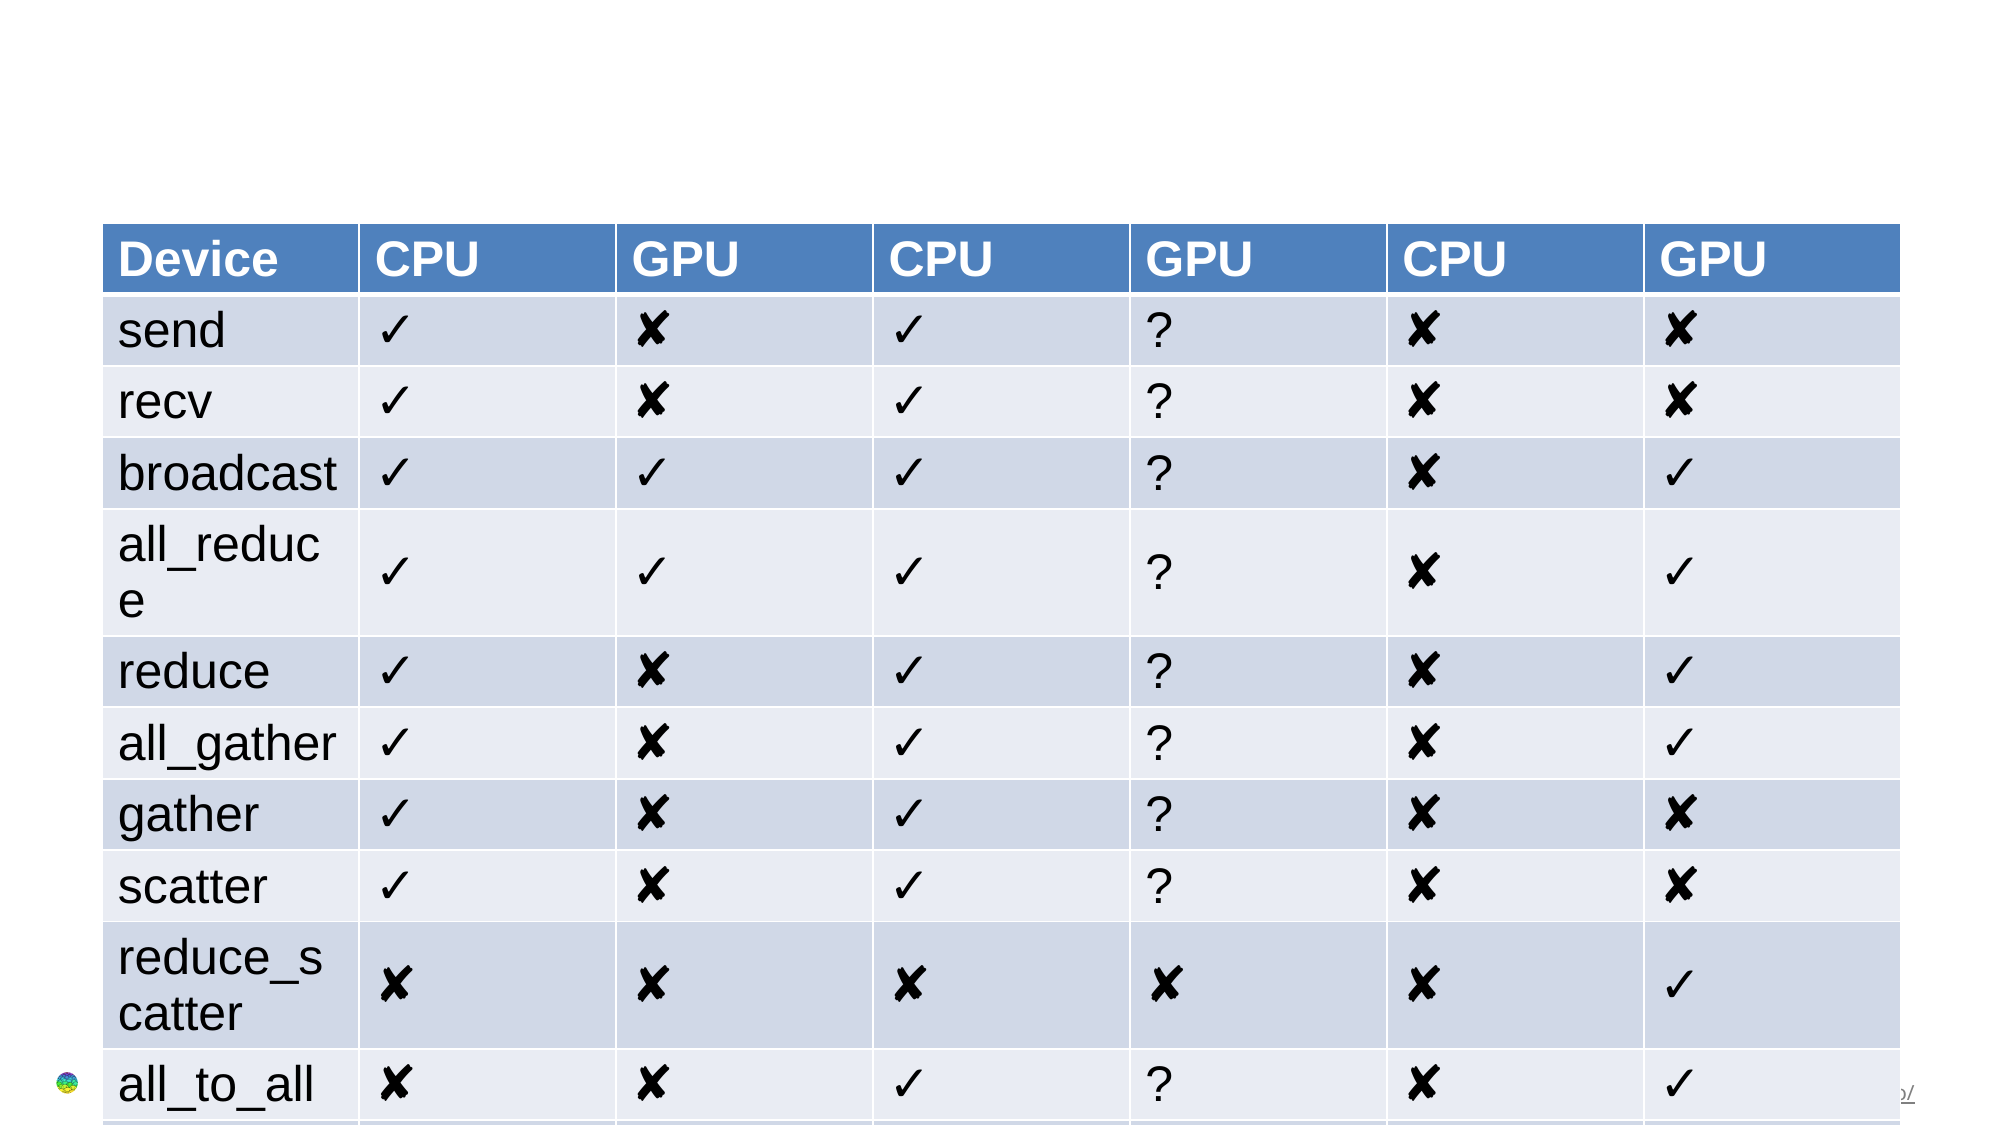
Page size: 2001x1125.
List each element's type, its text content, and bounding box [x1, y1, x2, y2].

table_cell scatter [103, 851, 358, 921]
table_cell ? [1131, 510, 1386, 635]
table_cell ✓ [617, 510, 872, 635]
table_cell ✘ [874, 922, 1129, 1048]
table_cell ✓ [360, 780, 615, 849]
table_header CPU [874, 224, 1129, 292]
table_cell all_reduce [103, 510, 358, 635]
table_cell ✘ [617, 1050, 872, 1119]
table_cell ✘ [617, 708, 872, 778]
table_cell ✓ [360, 851, 615, 921]
table_cell all_to_all [103, 1050, 358, 1119]
table_header CPU [1388, 224, 1643, 292]
table_cell ✘ [617, 922, 872, 1048]
table_cell ✘ [1388, 367, 1643, 436]
table_cell ✘ [1645, 297, 1900, 365]
table_cell ✓ [360, 510, 615, 635]
table_cell ✘ [1388, 297, 1643, 365]
table_header GPU [1645, 224, 1900, 292]
table_cell ✓ [1645, 708, 1900, 778]
table_cell ✓ [874, 851, 1129, 921]
table_cell barrier [103, 1121, 358, 1125]
table_cell ✘ [1388, 780, 1643, 849]
table_cell ✓ [1645, 510, 1900, 635]
table_cell ✘ [617, 297, 872, 365]
table_cell ✘ [1388, 1121, 1643, 1125]
table_cell reduce [103, 637, 358, 706]
table_cell ? [1131, 367, 1386, 436]
table_cell ✓ [874, 780, 1129, 849]
table_header GPU [617, 224, 872, 292]
table_cell gather [103, 780, 358, 849]
table_cell ✘ [617, 1121, 872, 1125]
table_cell ✘ [617, 851, 872, 921]
table_cell ? [1131, 780, 1386, 849]
table_cell ✓ [360, 297, 615, 365]
table_cell ✓ [874, 438, 1129, 508]
table_cell ✓ [874, 1121, 1129, 1125]
table_cell ✘ [1388, 438, 1643, 508]
table_cell ✓ [360, 367, 615, 436]
table_cell ✘ [1645, 851, 1900, 921]
table_cell ✓ [360, 1121, 615, 1125]
table_cell reduce_scatter [103, 922, 358, 1048]
table_cell ✓ [360, 438, 615, 508]
table_header GPU [1131, 224, 1386, 292]
table_cell ? [1131, 1050, 1386, 1119]
table_cell ✘ [360, 922, 615, 1048]
table_cell ✓ [1645, 922, 1900, 1048]
table_cell ✓ [617, 438, 872, 508]
table_cell ✓ [874, 510, 1129, 635]
table_cell ? [1131, 637, 1386, 706]
table_cell ? [1131, 708, 1386, 778]
table_cell ✘ [1131, 922, 1386, 1048]
table_cell ✘ [1645, 780, 1900, 849]
table_cell ✓ [1645, 1050, 1900, 1119]
table_cell ✘ [1388, 637, 1643, 706]
table_cell broadcast [103, 438, 358, 508]
table_header Device [103, 224, 358, 292]
table_cell all_gather [103, 708, 358, 778]
table_cell ✘ [360, 1050, 615, 1119]
picture [57, 1073, 77, 1093]
table_cell ✘ [1388, 851, 1643, 921]
table_cell ✓ [360, 637, 615, 706]
table_cell recv [103, 367, 358, 436]
table_cell send [103, 297, 358, 365]
table_cell ✘ [617, 367, 872, 436]
table_cell ✘ [617, 637, 872, 706]
table_cell ? [1131, 297, 1386, 365]
table_cell ✓ [1645, 637, 1900, 706]
table_cell ✘ [1645, 367, 1900, 436]
table_cell ✘ [1388, 510, 1643, 635]
table_cell ✘ [1388, 1050, 1643, 1119]
table_cell ✘ [1388, 922, 1643, 1048]
table_cell ? [1131, 1121, 1386, 1125]
table_cell ✘ [1388, 708, 1643, 778]
table_cell ✓ [874, 1050, 1129, 1119]
table_cell ✓ [1645, 1121, 1900, 1125]
table_cell ✓ [874, 297, 1129, 365]
table_header CPU [360, 224, 615, 292]
table_cell ? [1131, 851, 1386, 921]
table_cell ✓ [874, 367, 1129, 436]
table_cell ✓ [874, 637, 1129, 706]
table_cell ✓ [1645, 438, 1900, 508]
table_cell ? [1131, 438, 1386, 508]
table_cell ✓ [874, 708, 1129, 778]
table_cell ✘ [617, 780, 872, 849]
table_cell ✓ [360, 708, 615, 778]
